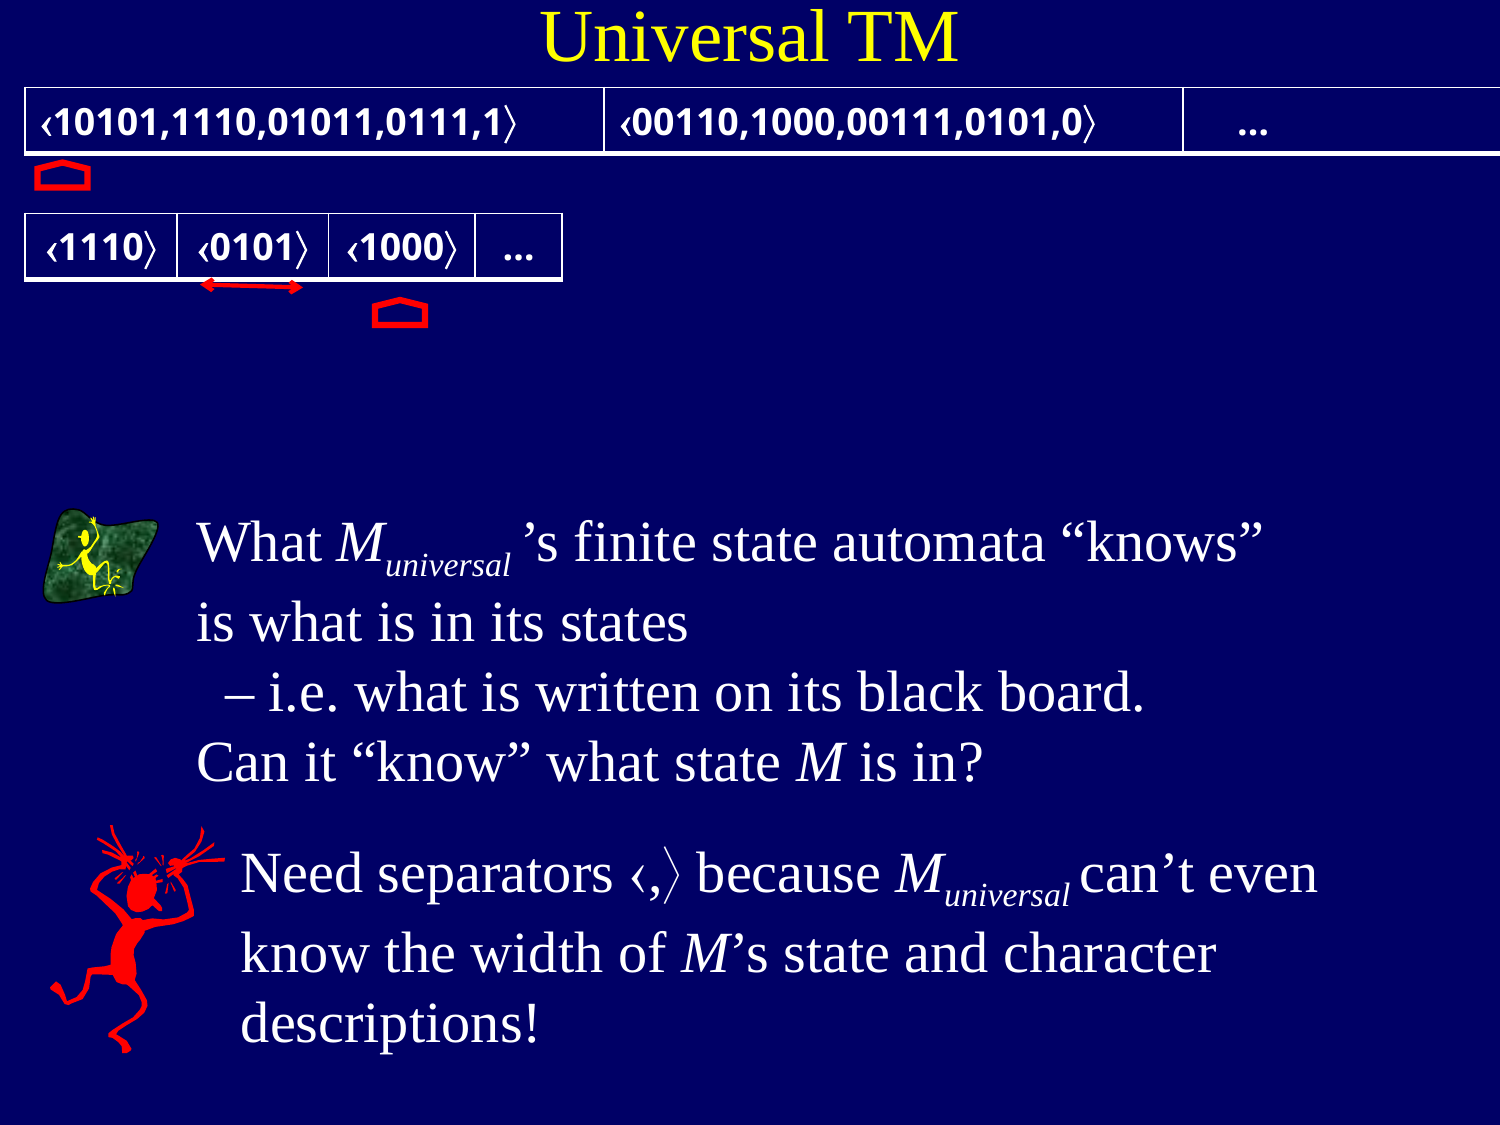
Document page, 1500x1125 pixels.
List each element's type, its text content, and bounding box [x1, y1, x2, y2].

text_box [375, 299, 426, 325]
text_box Need separators , because Muniversal can’t even know the width of M’s state and character descriptions! [226, 826, 1375, 1061]
text_box Universal TM [112, 0, 1388, 87]
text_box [49, 824, 226, 1054]
table_header … [476, 214, 561, 277]
text_box What Muniversal ’s finite state automata “knows” is what is in its states – i.e. what is written on its black board. Can it “know” what state M is in? [151, 495, 1500, 800]
table_header … [1184, 88, 1500, 151]
table_header 1110 [26, 214, 176, 277]
text_box [37, 162, 88, 188]
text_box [199, 284, 304, 288]
table_header 10101,1110,01011,0111,1 [26, 88, 603, 151]
table_header 1000 [329, 214, 474, 277]
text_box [37, 507, 163, 609]
table_header 00110,1000,00111,0101,0 [605, 88, 1182, 151]
table_header 0101 [178, 214, 328, 277]
